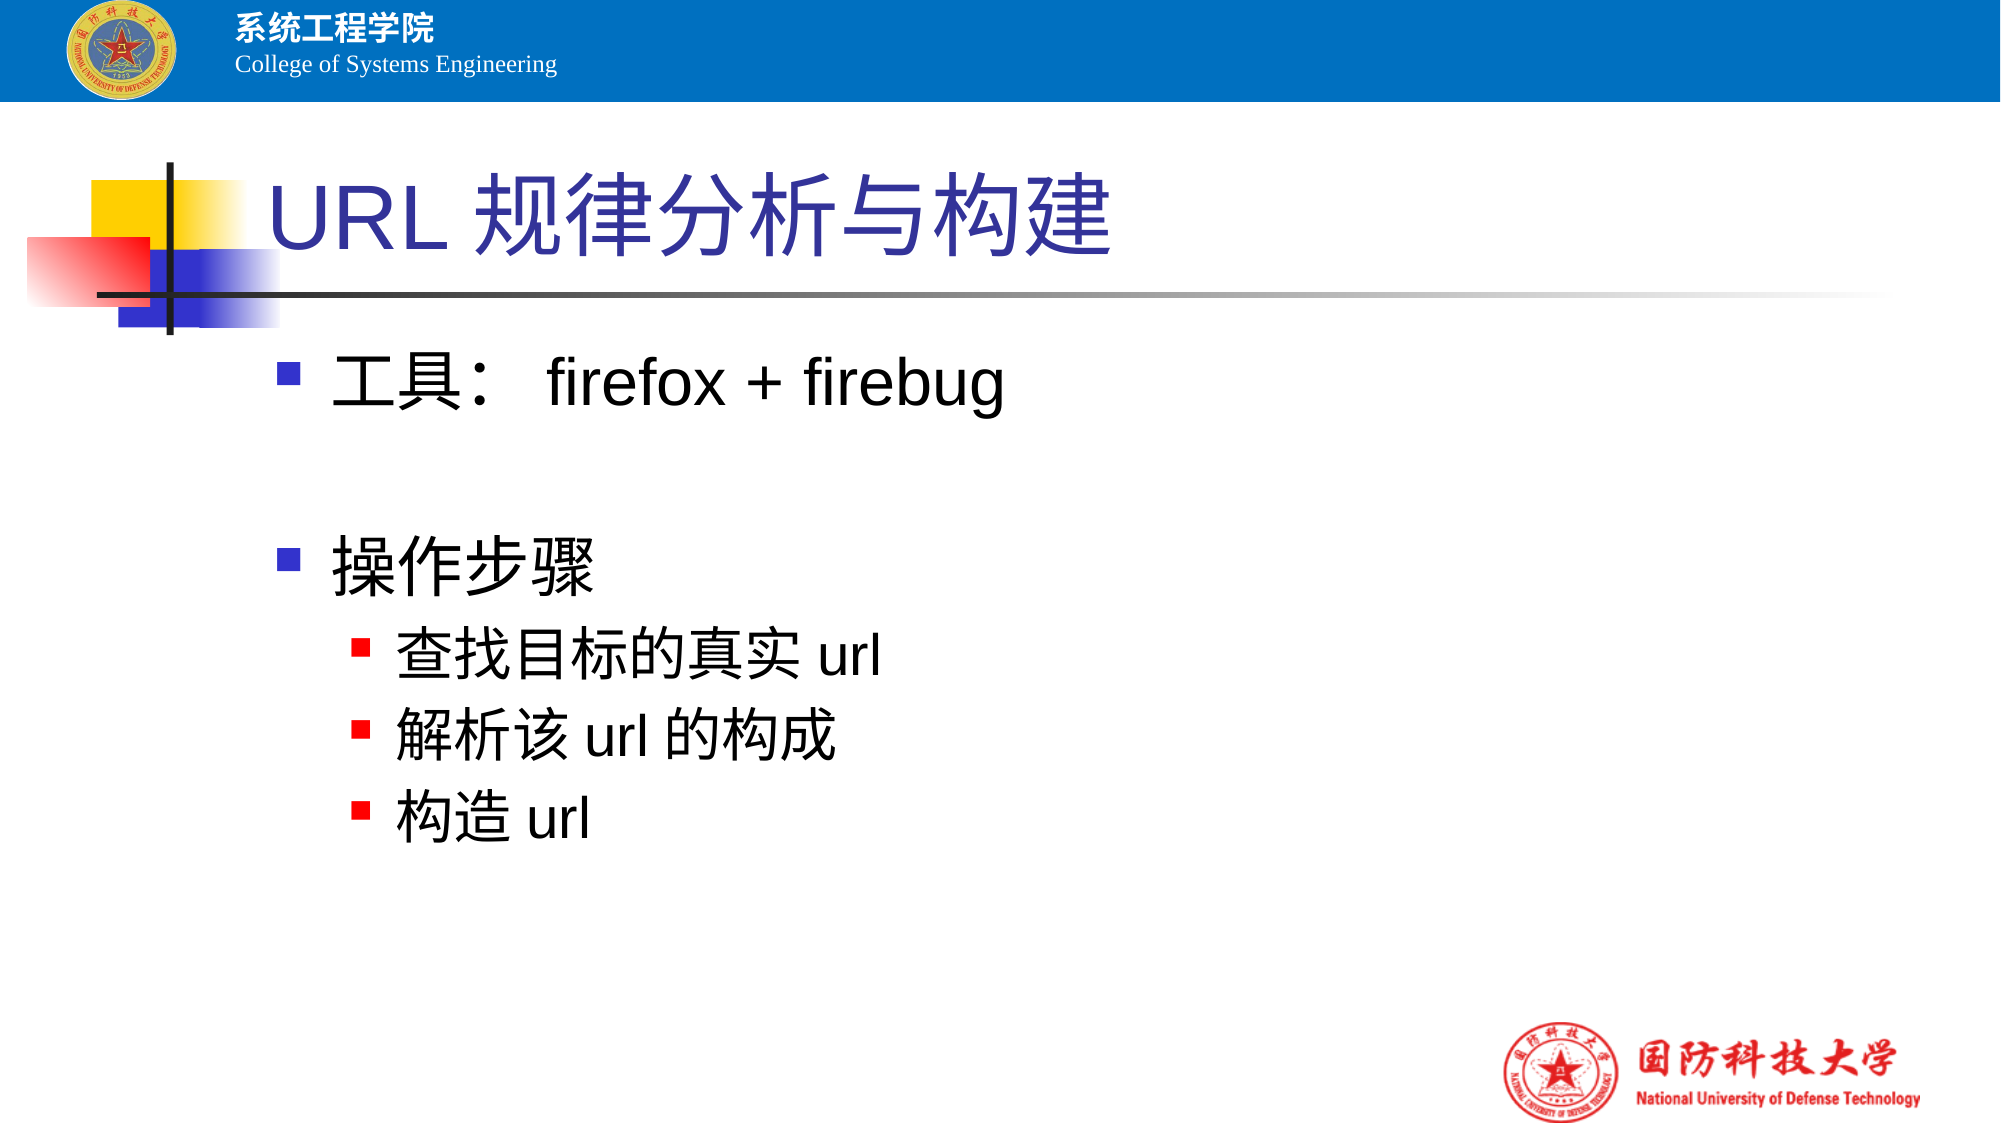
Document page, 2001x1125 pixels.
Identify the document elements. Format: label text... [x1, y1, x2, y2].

title URL规律分析与构建 [251, 35, 1957, 275]
picture [1502, 1022, 1920, 1123]
list 工具：firefox + firebug 操作步骤 查找目标的真实url 解析该url的构成 构造url [258, 331, 1959, 1006]
picture [66, 0, 177, 100]
